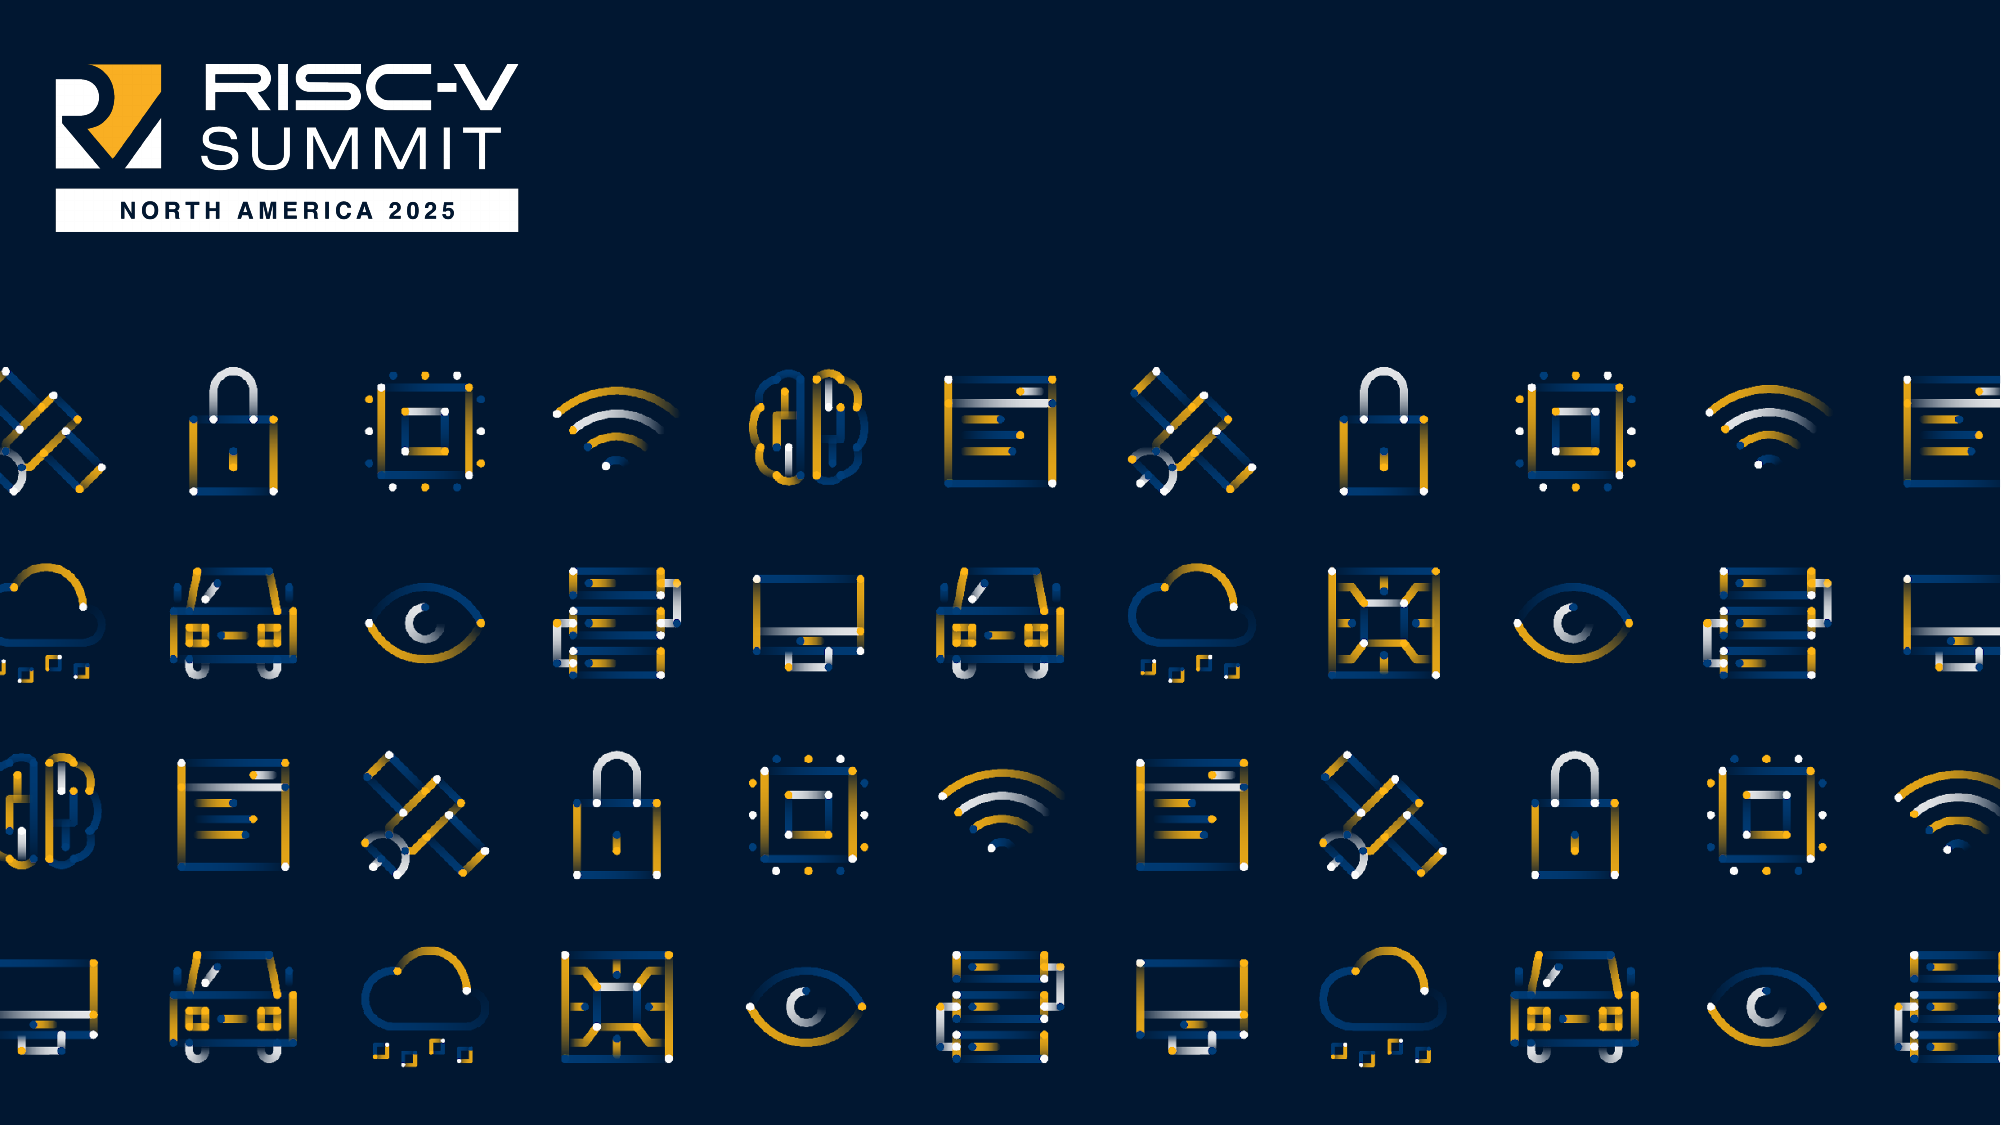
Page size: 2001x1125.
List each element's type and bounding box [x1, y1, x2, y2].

picture [55, 64, 519, 232]
picture [0, 367, 2001, 1125]
